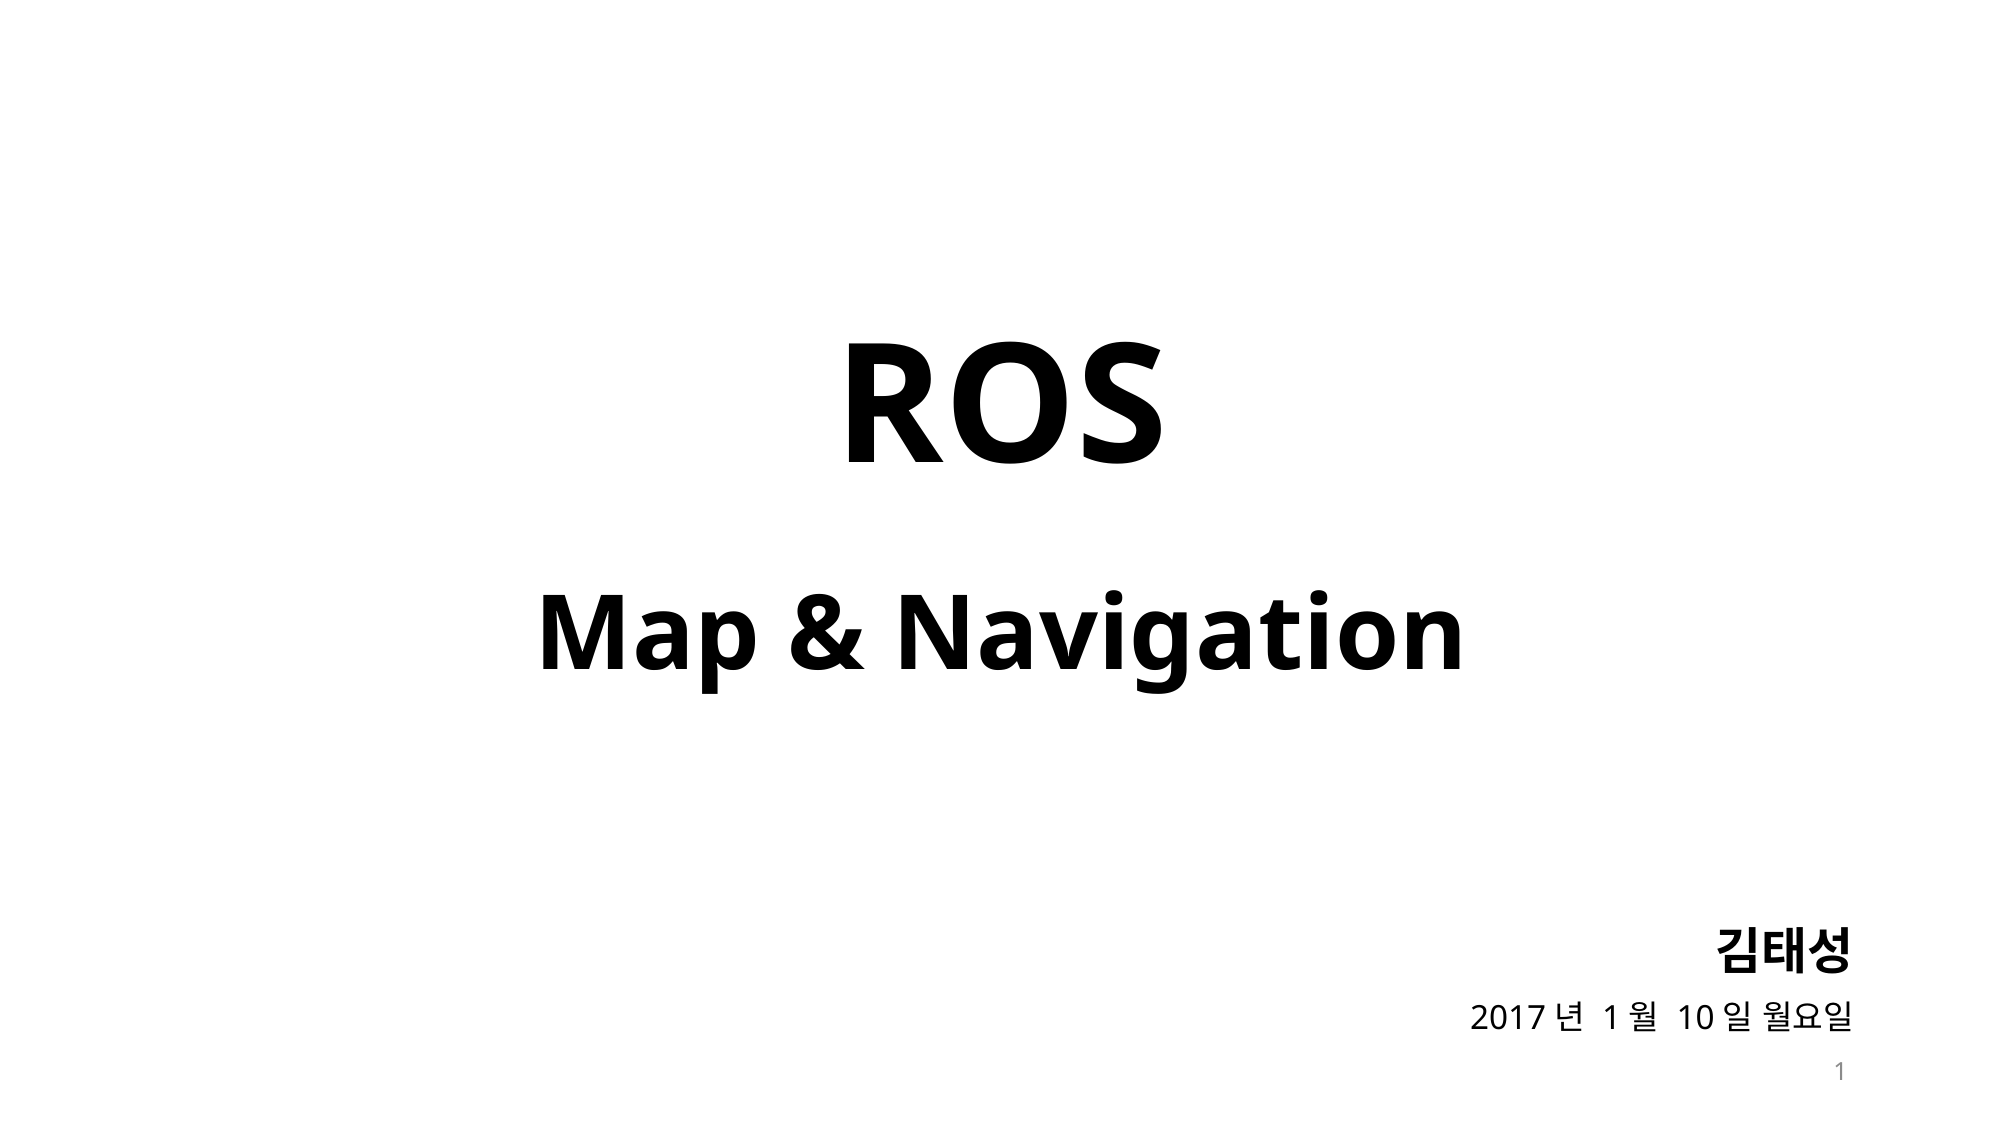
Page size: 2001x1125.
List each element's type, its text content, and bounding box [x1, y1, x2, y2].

title ROS Map & Navigation [251, 308, 1752, 701]
slide_number 1 [1412, 1042, 1863, 1103]
subtitle 김태성 2017년 1월 10일 월요일 [368, 784, 1869, 1056]
